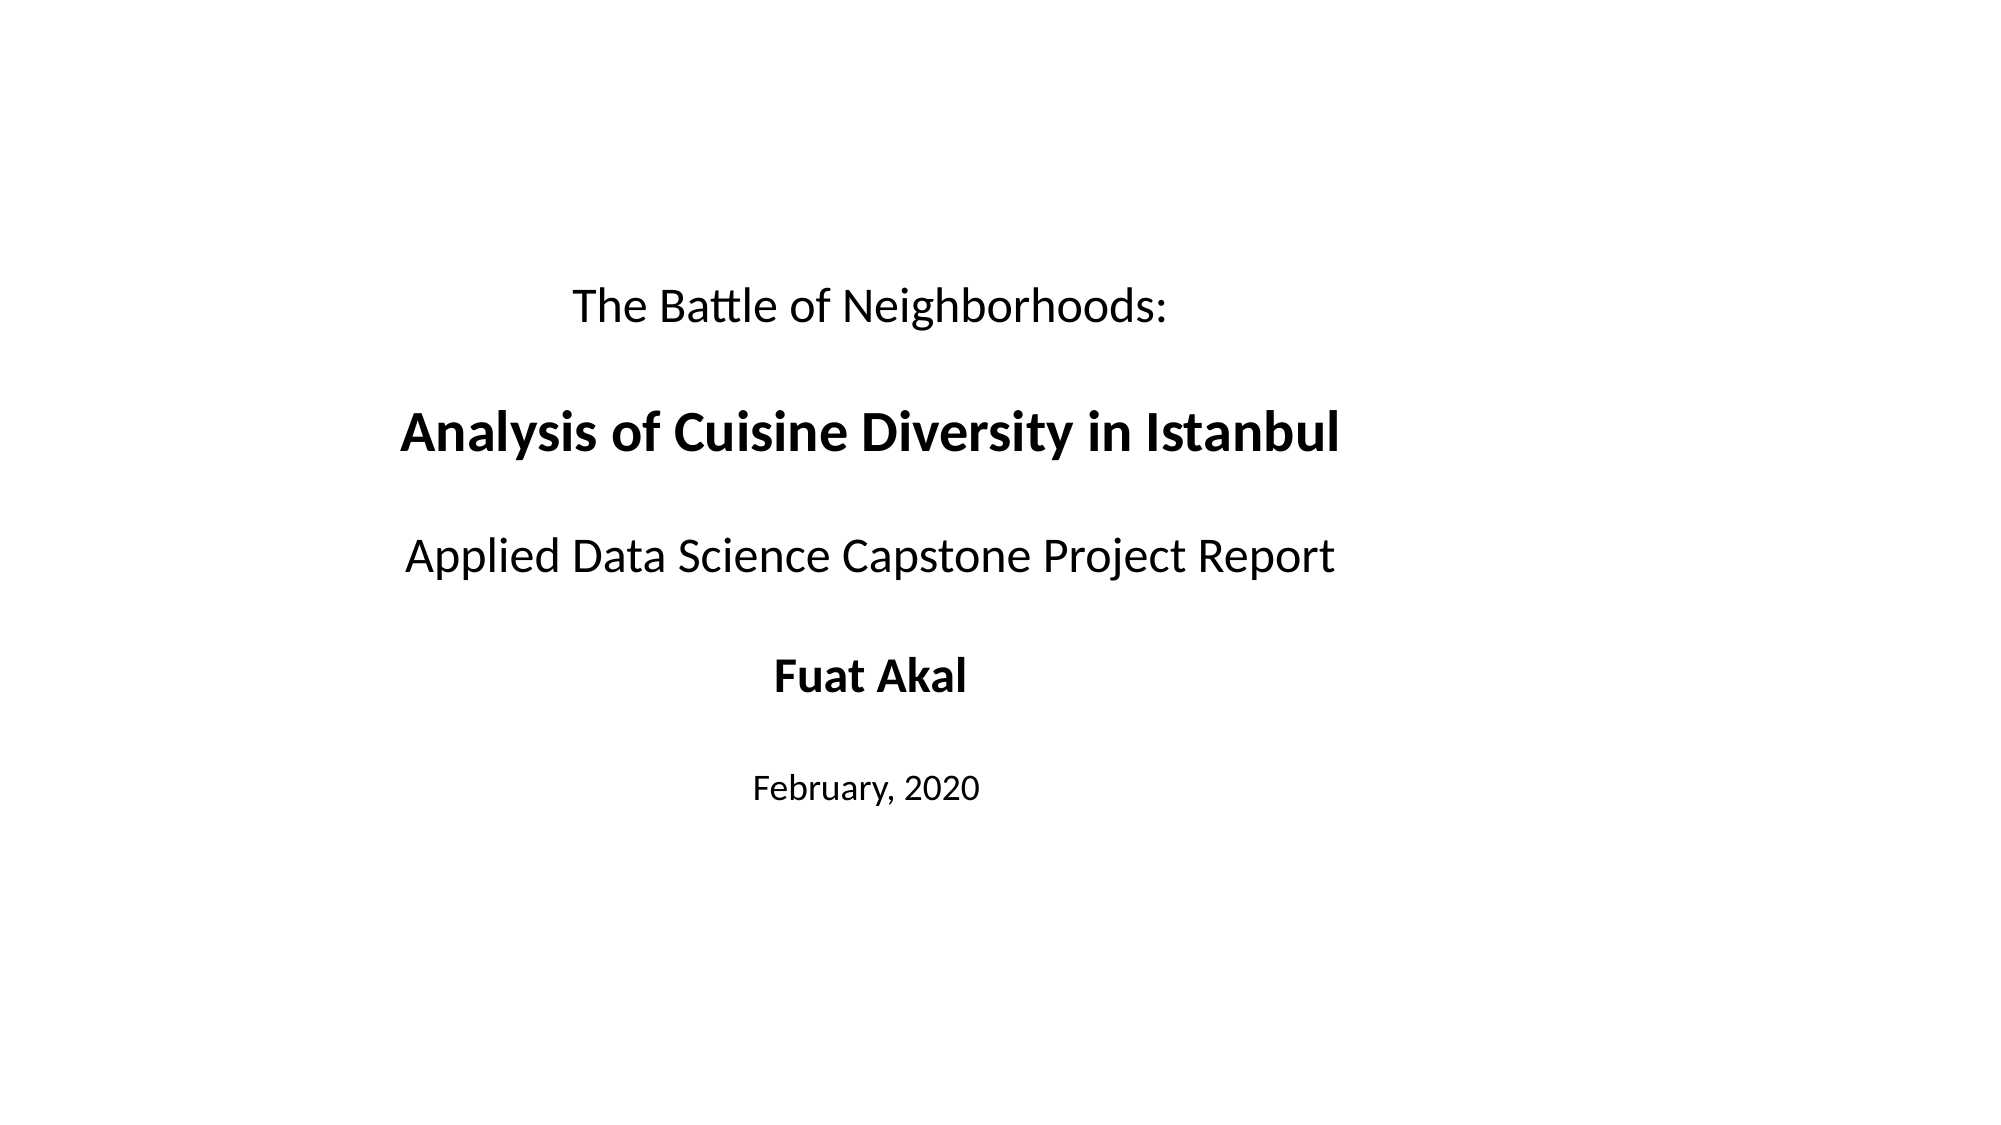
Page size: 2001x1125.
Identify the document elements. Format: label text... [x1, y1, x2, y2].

text_box The Battle of Neighborhoods: Analysis of Cuisine Diversity in Istanbul Applied Data Science Capstone Project Report Fuat Akal February, 2020 [243, 265, 1499, 815]
